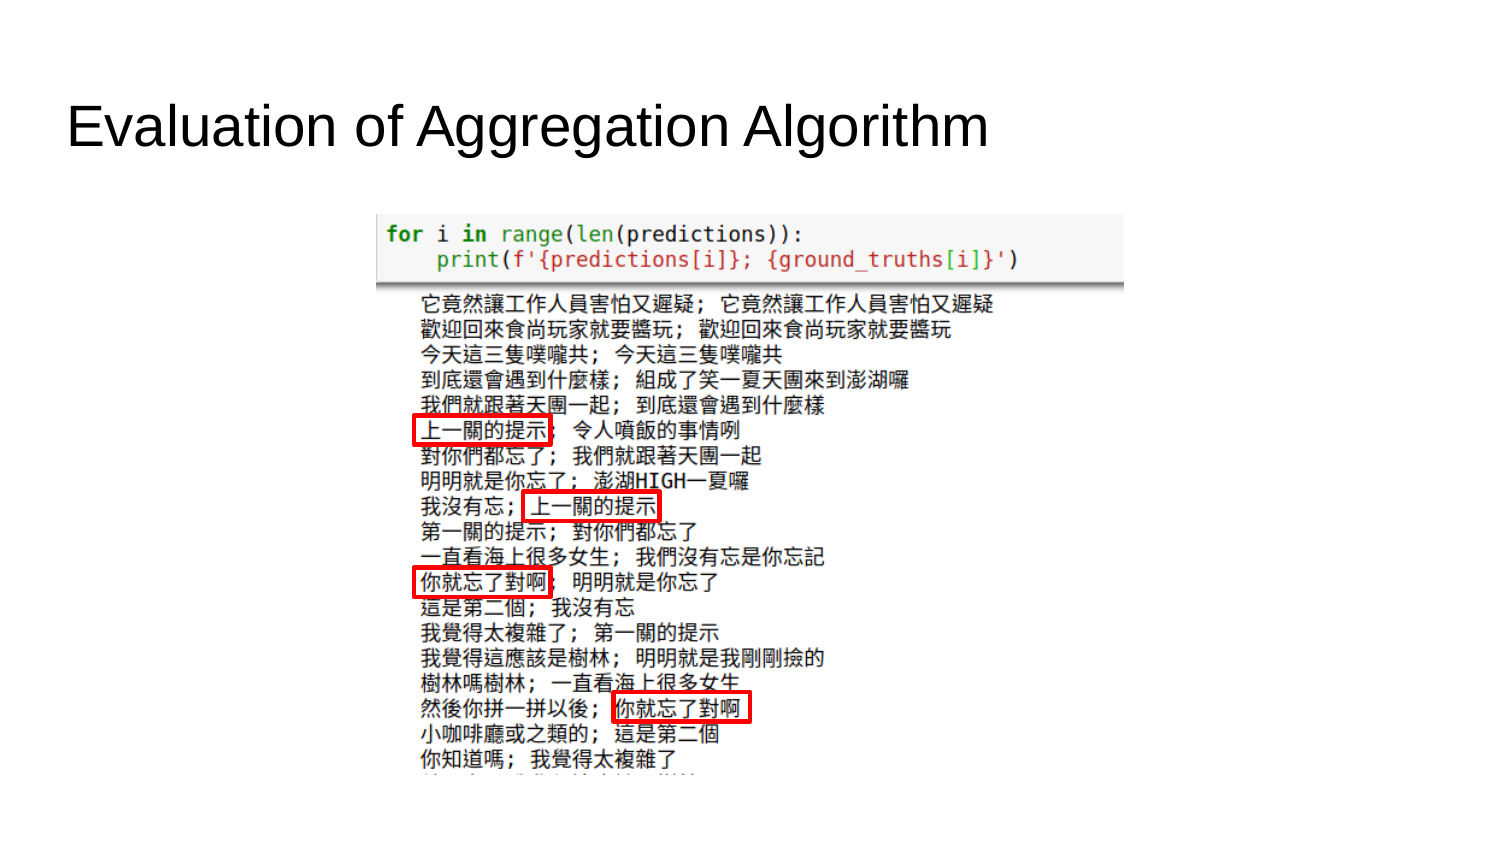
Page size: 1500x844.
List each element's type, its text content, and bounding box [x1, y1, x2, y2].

picture [376, 214, 1124, 776]
title Evaluation of Aggregation Algorithm [51, 72, 1449, 167]
